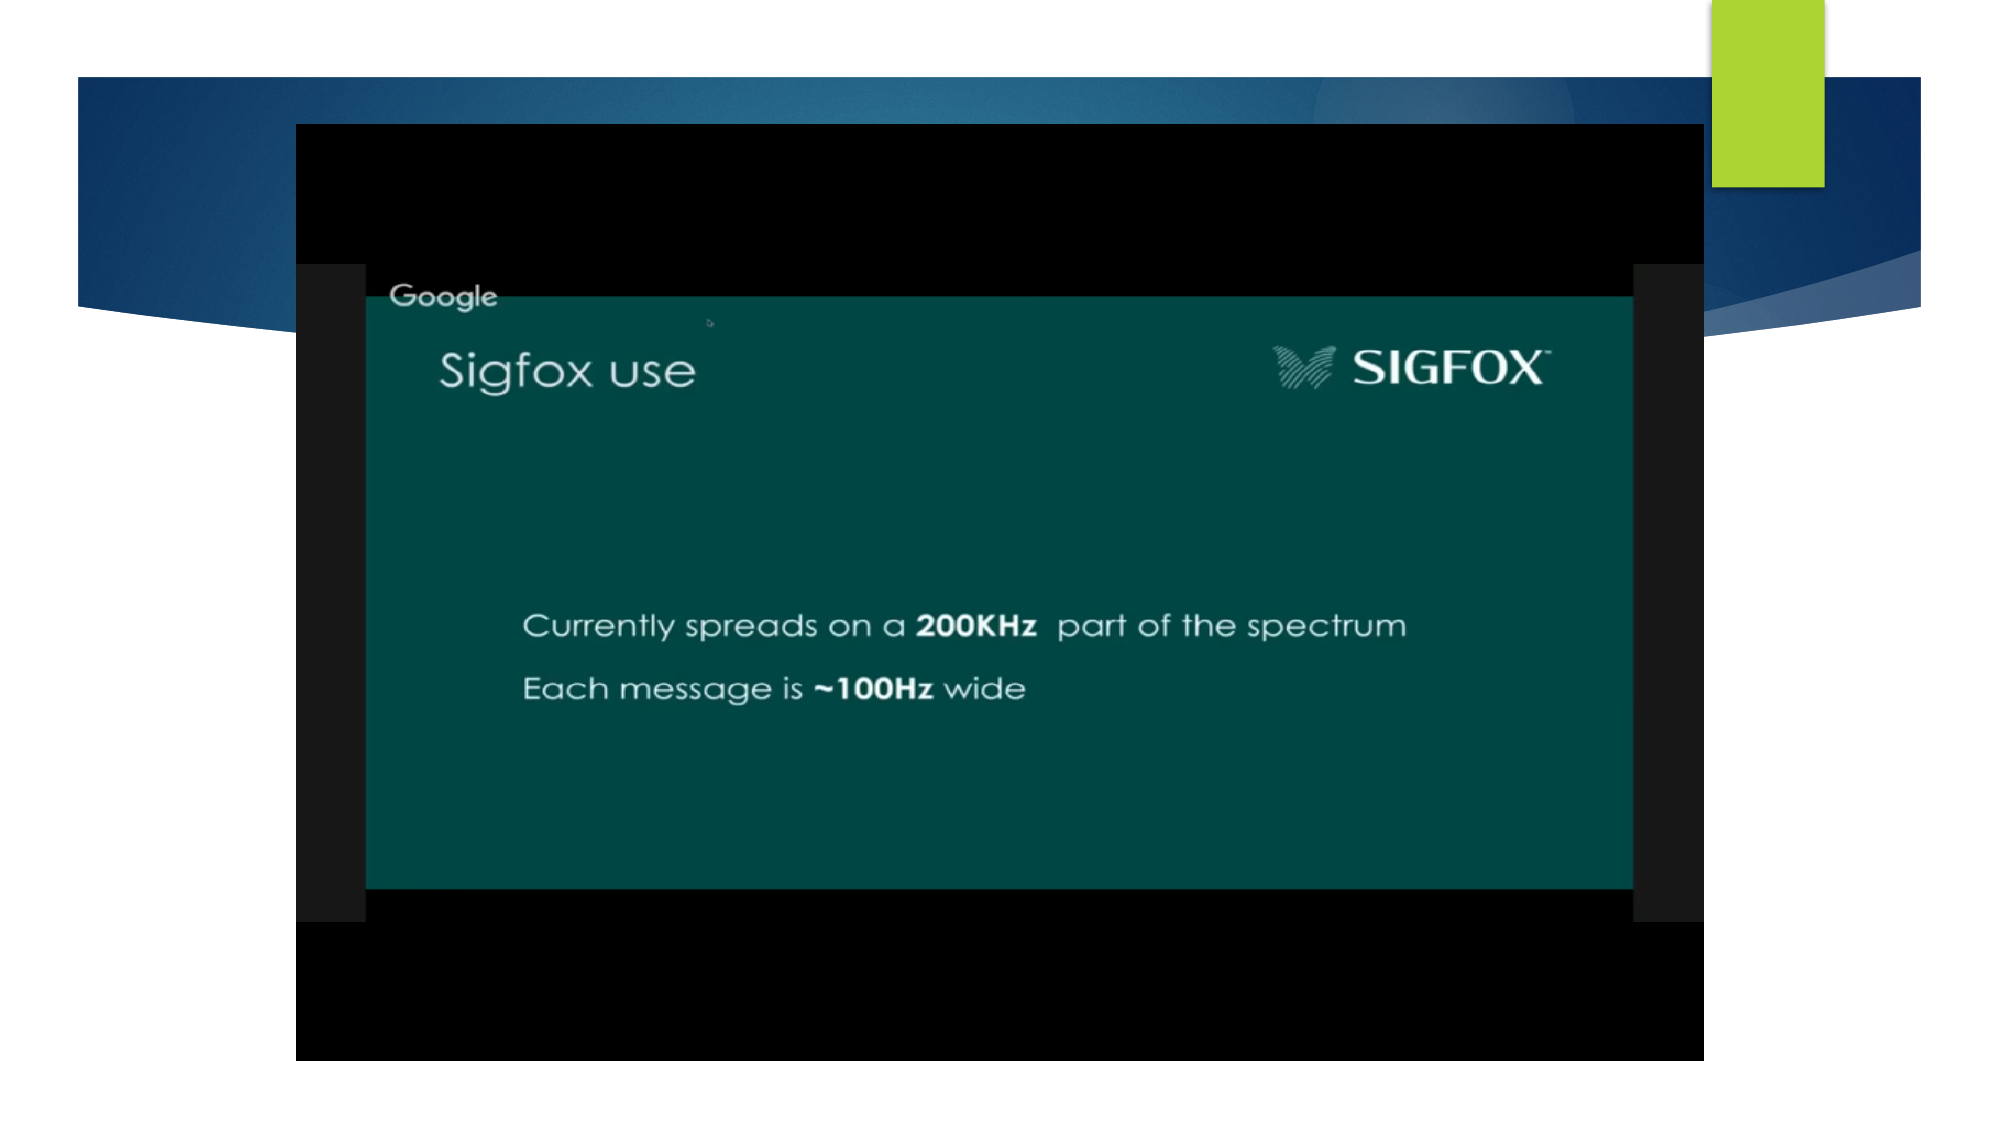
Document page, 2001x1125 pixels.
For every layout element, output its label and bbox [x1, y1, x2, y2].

picture [296, 124, 1704, 1061]
